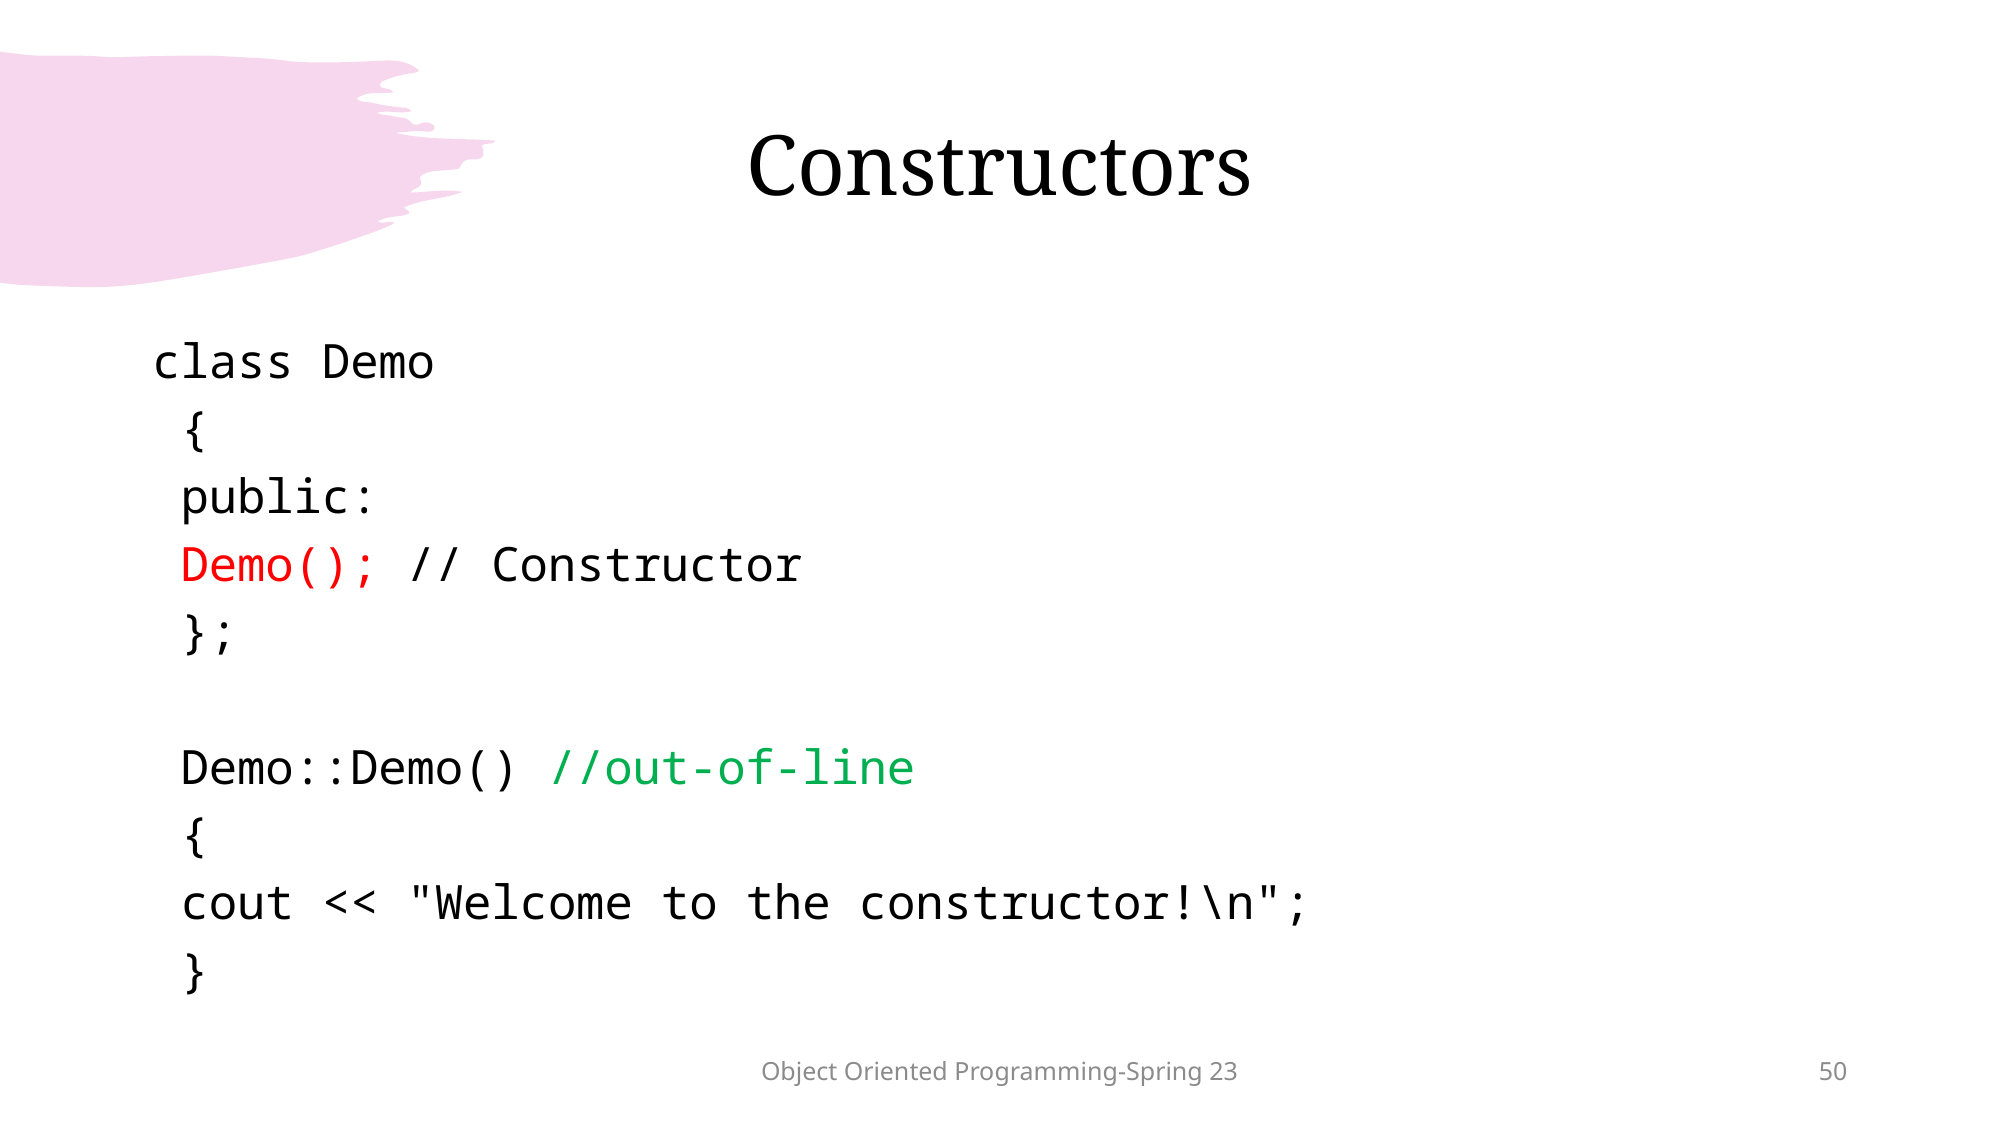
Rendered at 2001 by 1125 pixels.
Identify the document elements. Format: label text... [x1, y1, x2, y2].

title Constructors [137, 59, 1863, 278]
list class Demo { public: Demo(); // Constructor }; Demo::Demo() //out-of-line { cout << "Welcome to the constructor!\n"; } [137, 329, 1863, 1013]
slide_number 50 [1412, 1042, 1863, 1103]
footer Object Oriented Programming-Spring 23 [662, 1042, 1338, 1103]
